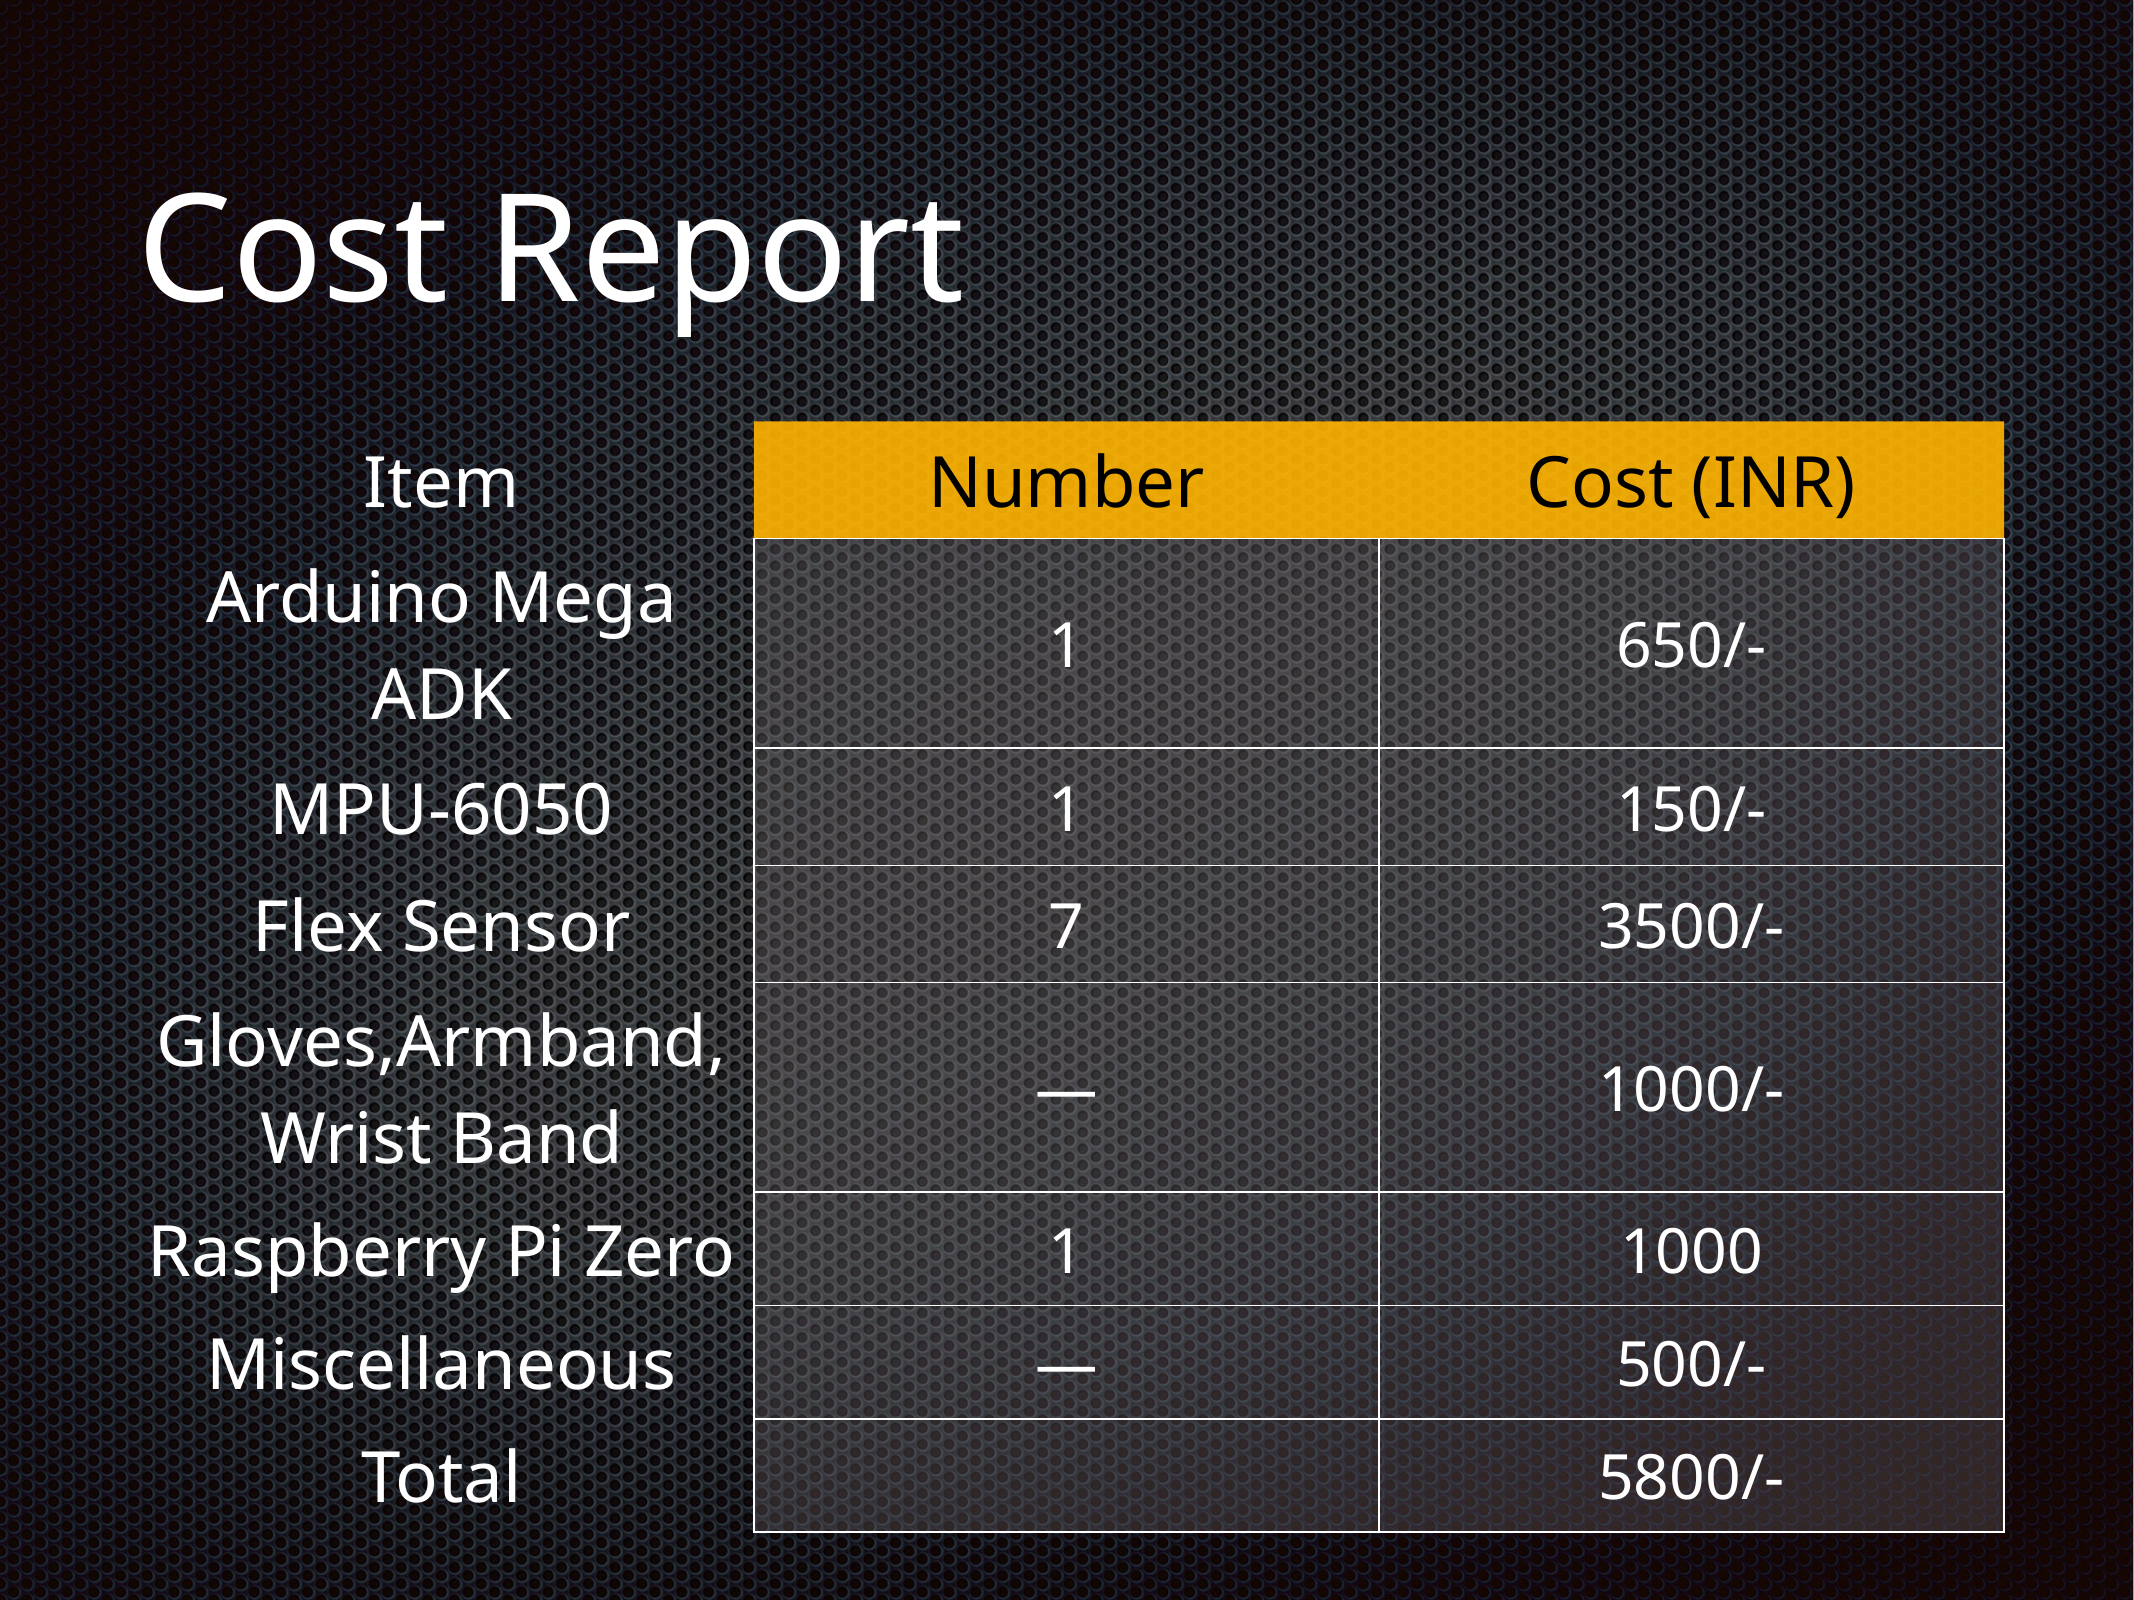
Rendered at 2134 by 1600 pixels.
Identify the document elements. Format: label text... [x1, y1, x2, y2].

table_cell MPU-6050 [129, 748, 753, 865]
table_cell Raspberry Pi Zero [129, 1192, 753, 1305]
table_cell 5800/- [1380, 1420, 2003, 1531]
table_header Number [754, 421, 1379, 538]
table_cell 1 [755, 1193, 1378, 1305]
table_cell Miscellaneous [129, 1305, 753, 1419]
table_cell Arduino Mega ADK [129, 539, 753, 748]
picture [0, 0, 2134, 1600]
table_cell — [755, 983, 1378, 1191]
table_cell 1 [755, 539, 1378, 747]
table_cell 7 [755, 866, 1378, 982]
table_header Cost (INR) [1379, 421, 2004, 538]
table_header Item [129, 421, 754, 539]
table_cell 1000 [1380, 1193, 2003, 1305]
table_cell 150/- [1380, 749, 2003, 865]
table_cell 3500/- [1380, 866, 2003, 982]
table_cell — [755, 1306, 1378, 1418]
table_cell 500/- [1380, 1306, 2003, 1418]
table_cell [755, 1420, 1378, 1531]
table_cell Total [129, 1419, 753, 1532]
table_cell 1000/- [1380, 983, 2003, 1191]
title Cost Report [128, 41, 2005, 443]
table_cell Flex Sensor [129, 865, 753, 983]
table_cell 650/- [1380, 539, 2003, 747]
table_cell 1 [755, 749, 1378, 865]
table_cell Gloves,Armband, Wrist Band [129, 983, 753, 1192]
